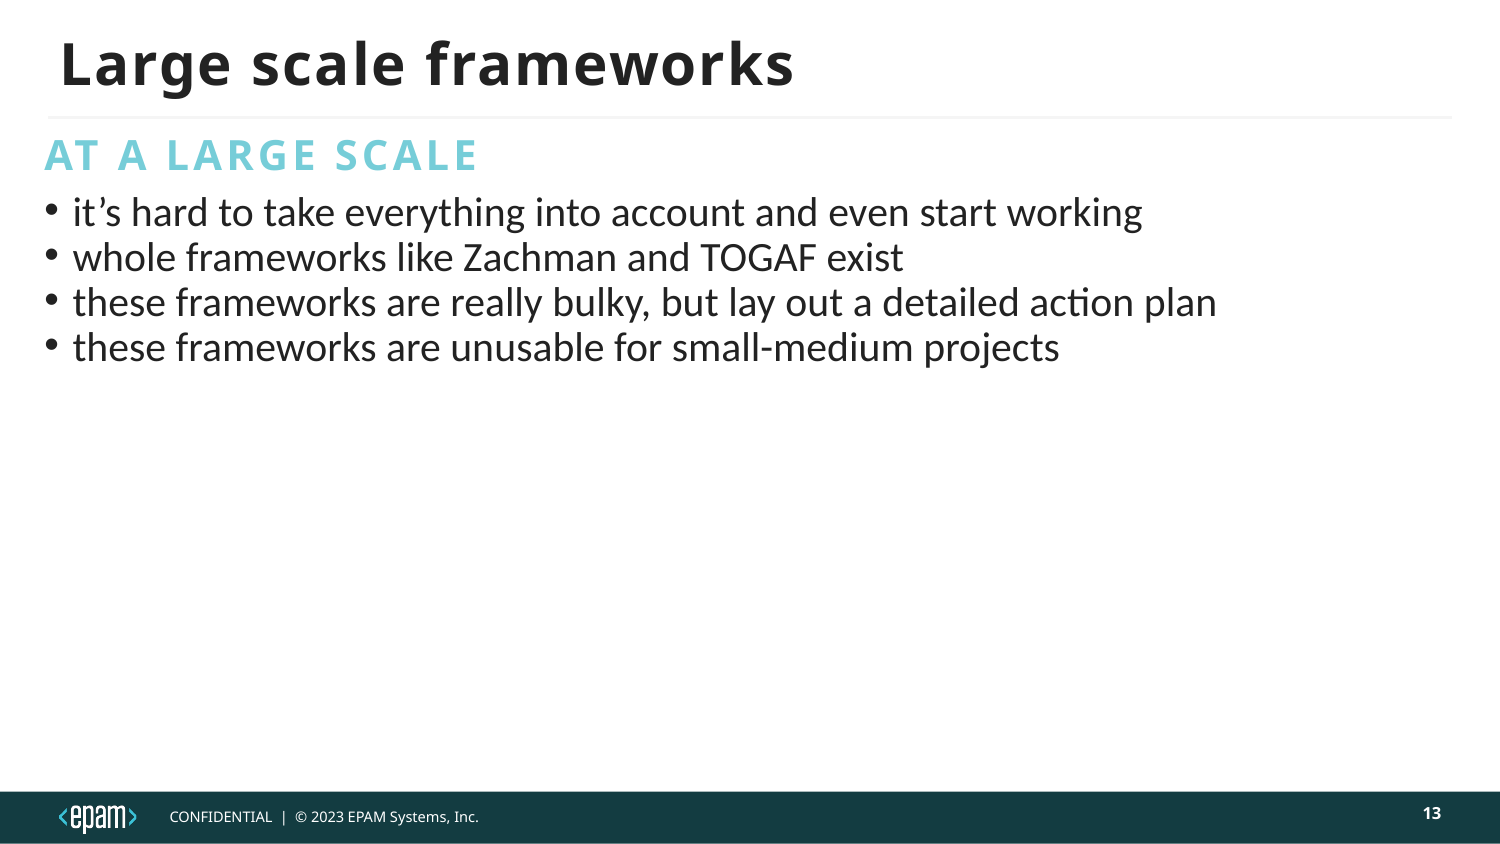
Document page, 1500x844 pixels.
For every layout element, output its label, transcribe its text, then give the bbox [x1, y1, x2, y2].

text_box at a large scale [44, 144, 1428, 202]
text_box it’s hard to take everything into account and even start working whole frameworks like Zachman and TOGAF exist these frameworks are really bulky, but lay out a detailed action plan these frameworks are unusable for small-medium projects [44, 202, 1428, 374]
title Large scale frameworks [59, 37, 1442, 87]
slide_number 13 [1216, 791, 1442, 844]
